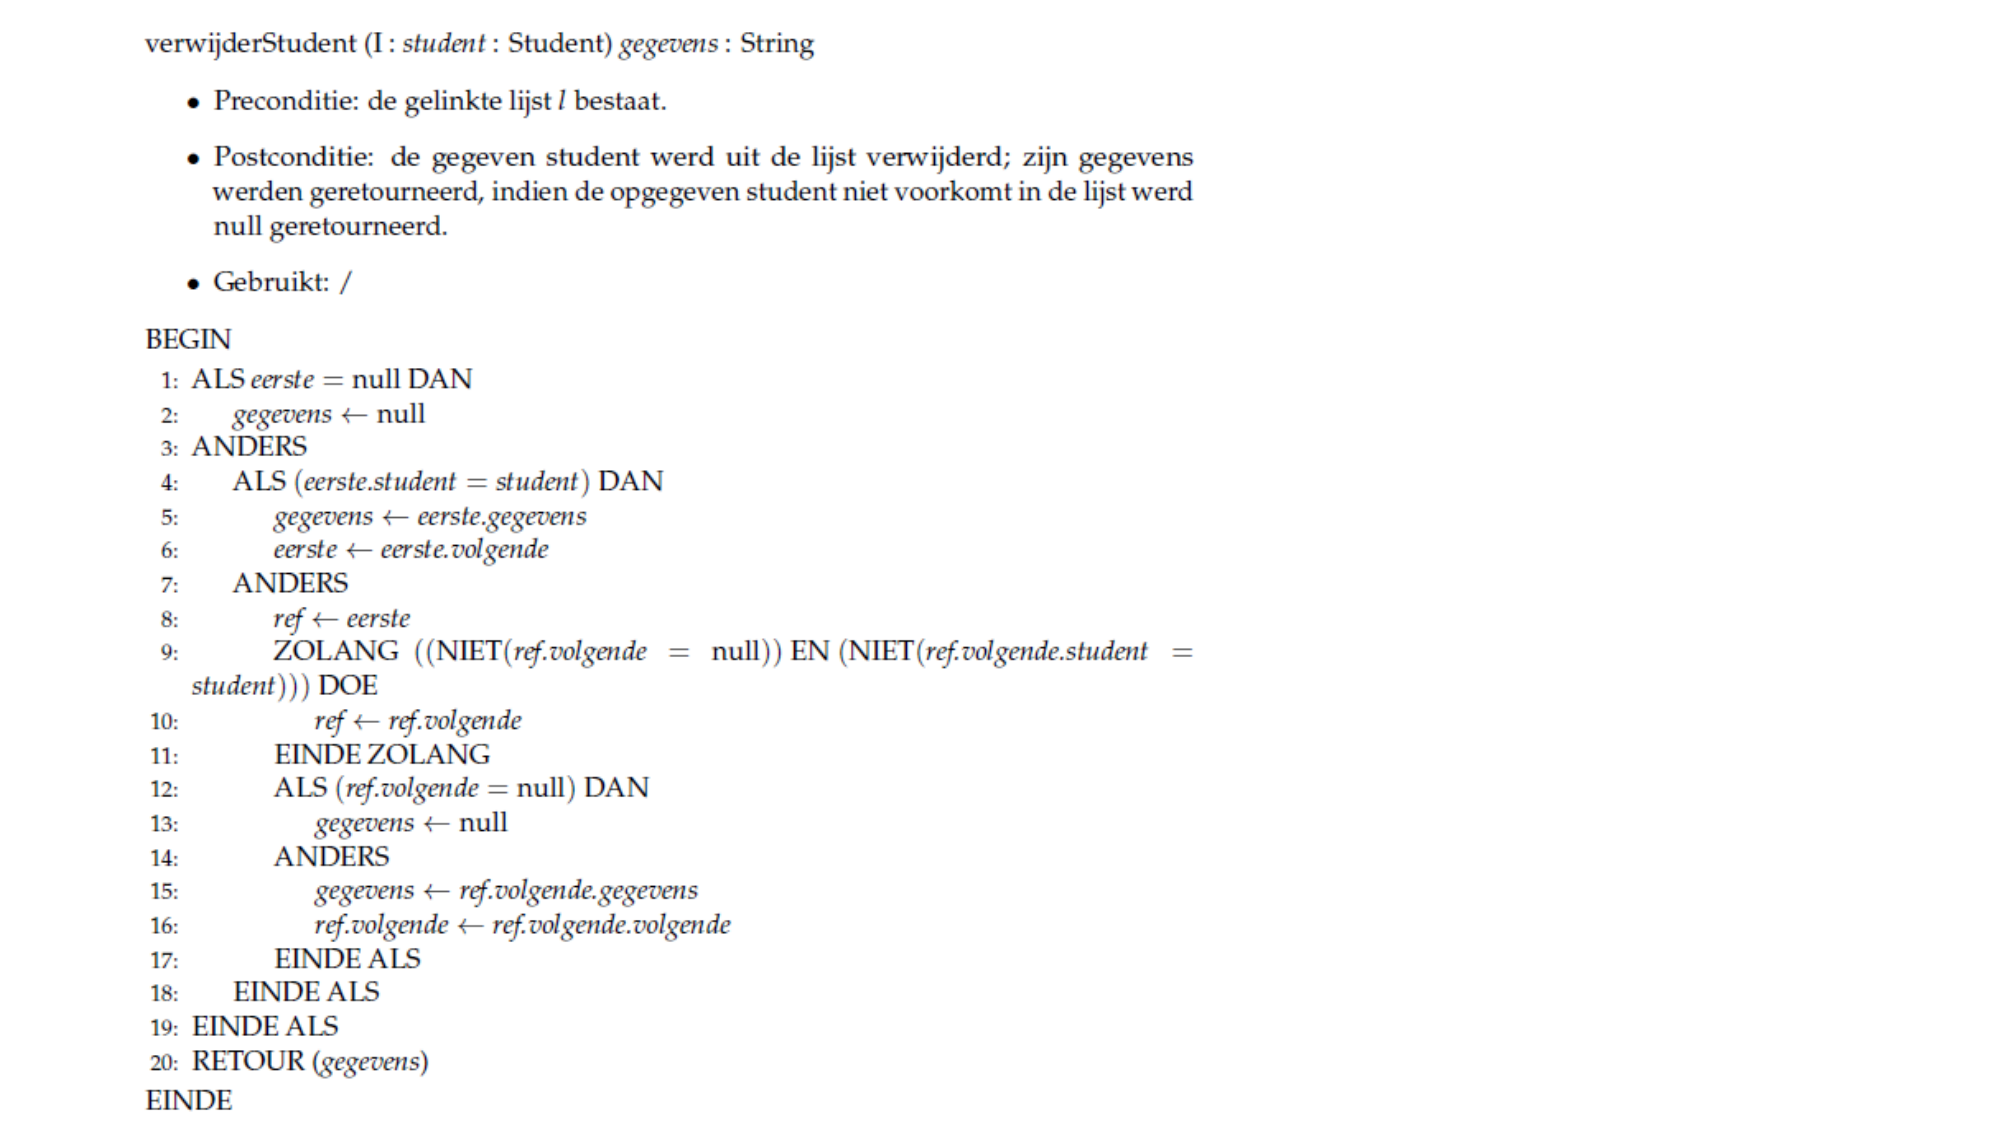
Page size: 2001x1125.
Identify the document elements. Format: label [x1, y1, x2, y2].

picture [127, 31, 1209, 1115]
